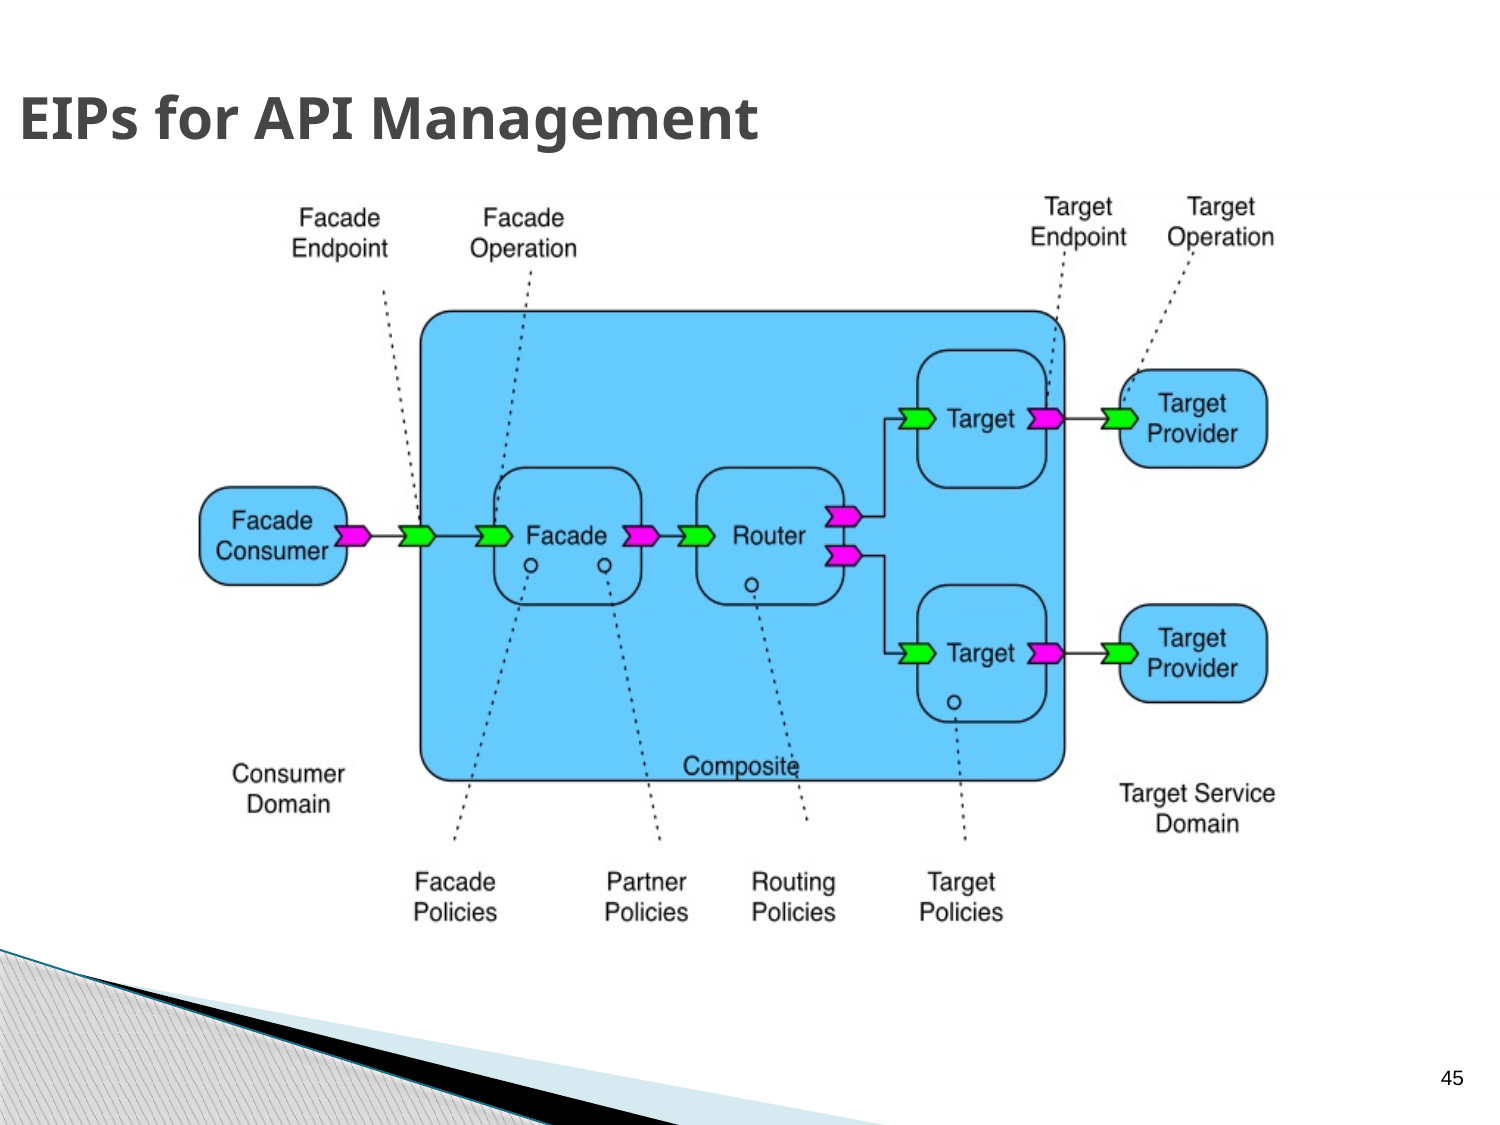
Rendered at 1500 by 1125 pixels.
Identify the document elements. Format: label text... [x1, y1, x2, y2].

slide_number 45 [1418, 1037, 1479, 1098]
text_box EIPs for API Management [3, 74, 1329, 175]
picture [0, 192, 1500, 933]
